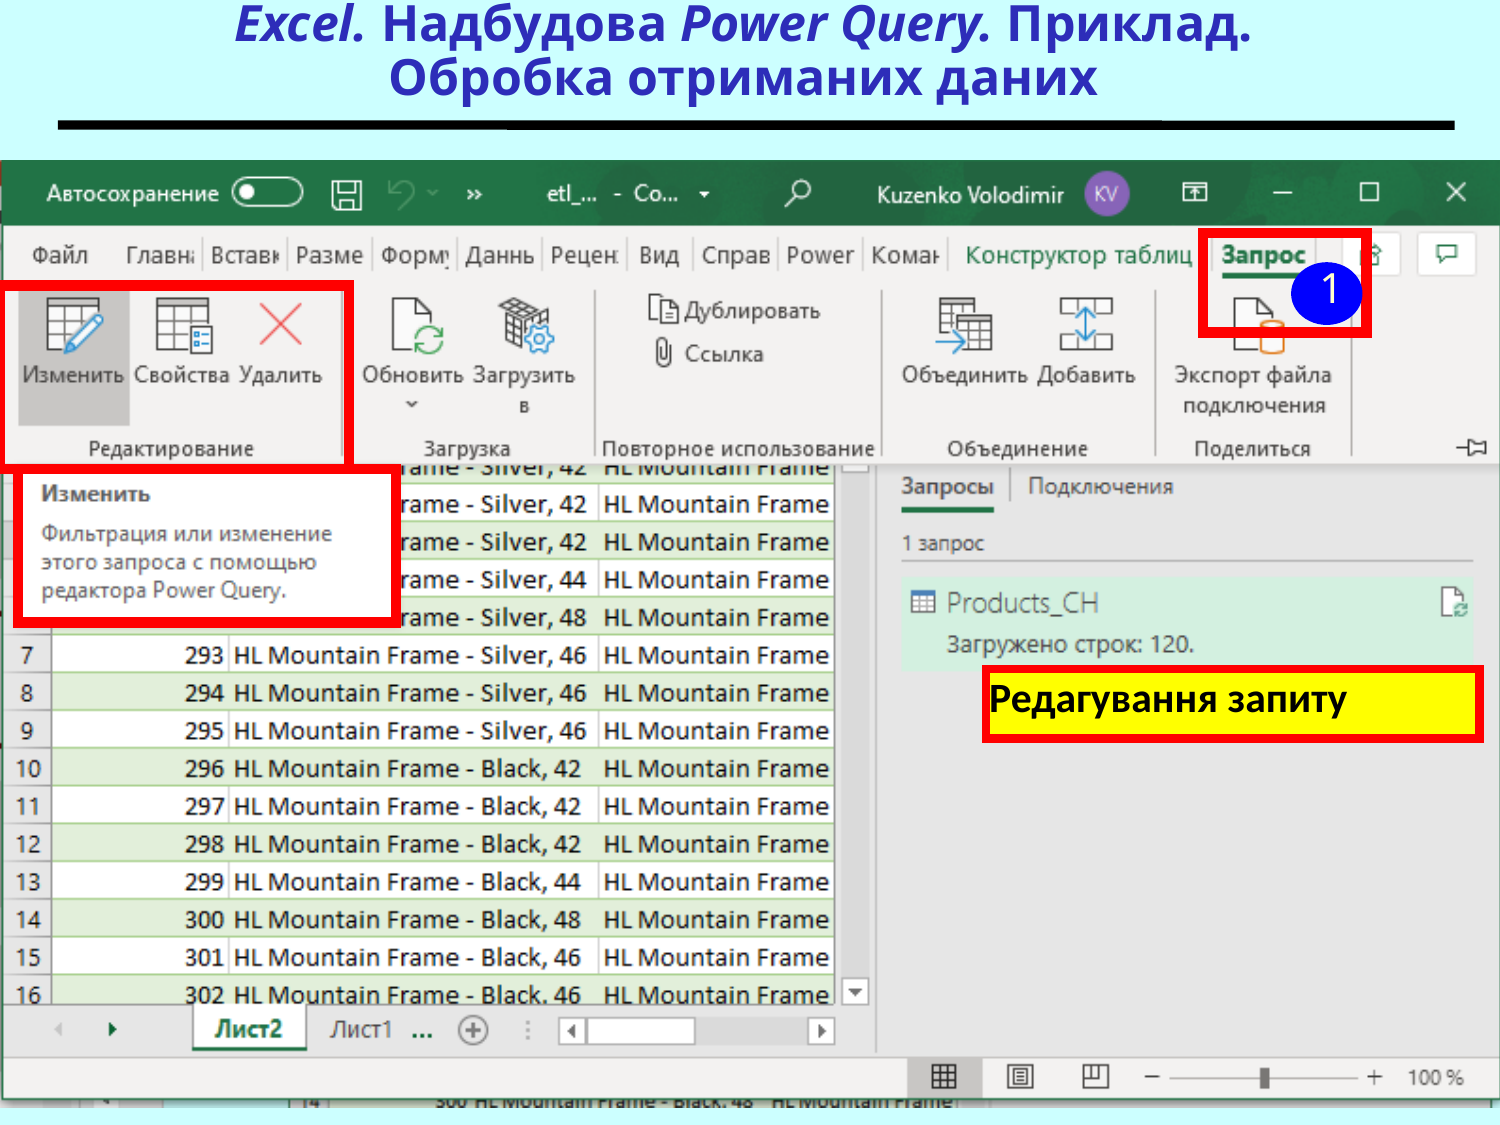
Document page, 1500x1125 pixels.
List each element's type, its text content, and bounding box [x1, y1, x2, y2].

text_box Excel. Надбудова Power Query. Приклад. Обробка отриманих даних [37, 0, 1450, 106]
picture [0, 160, 1500, 1108]
